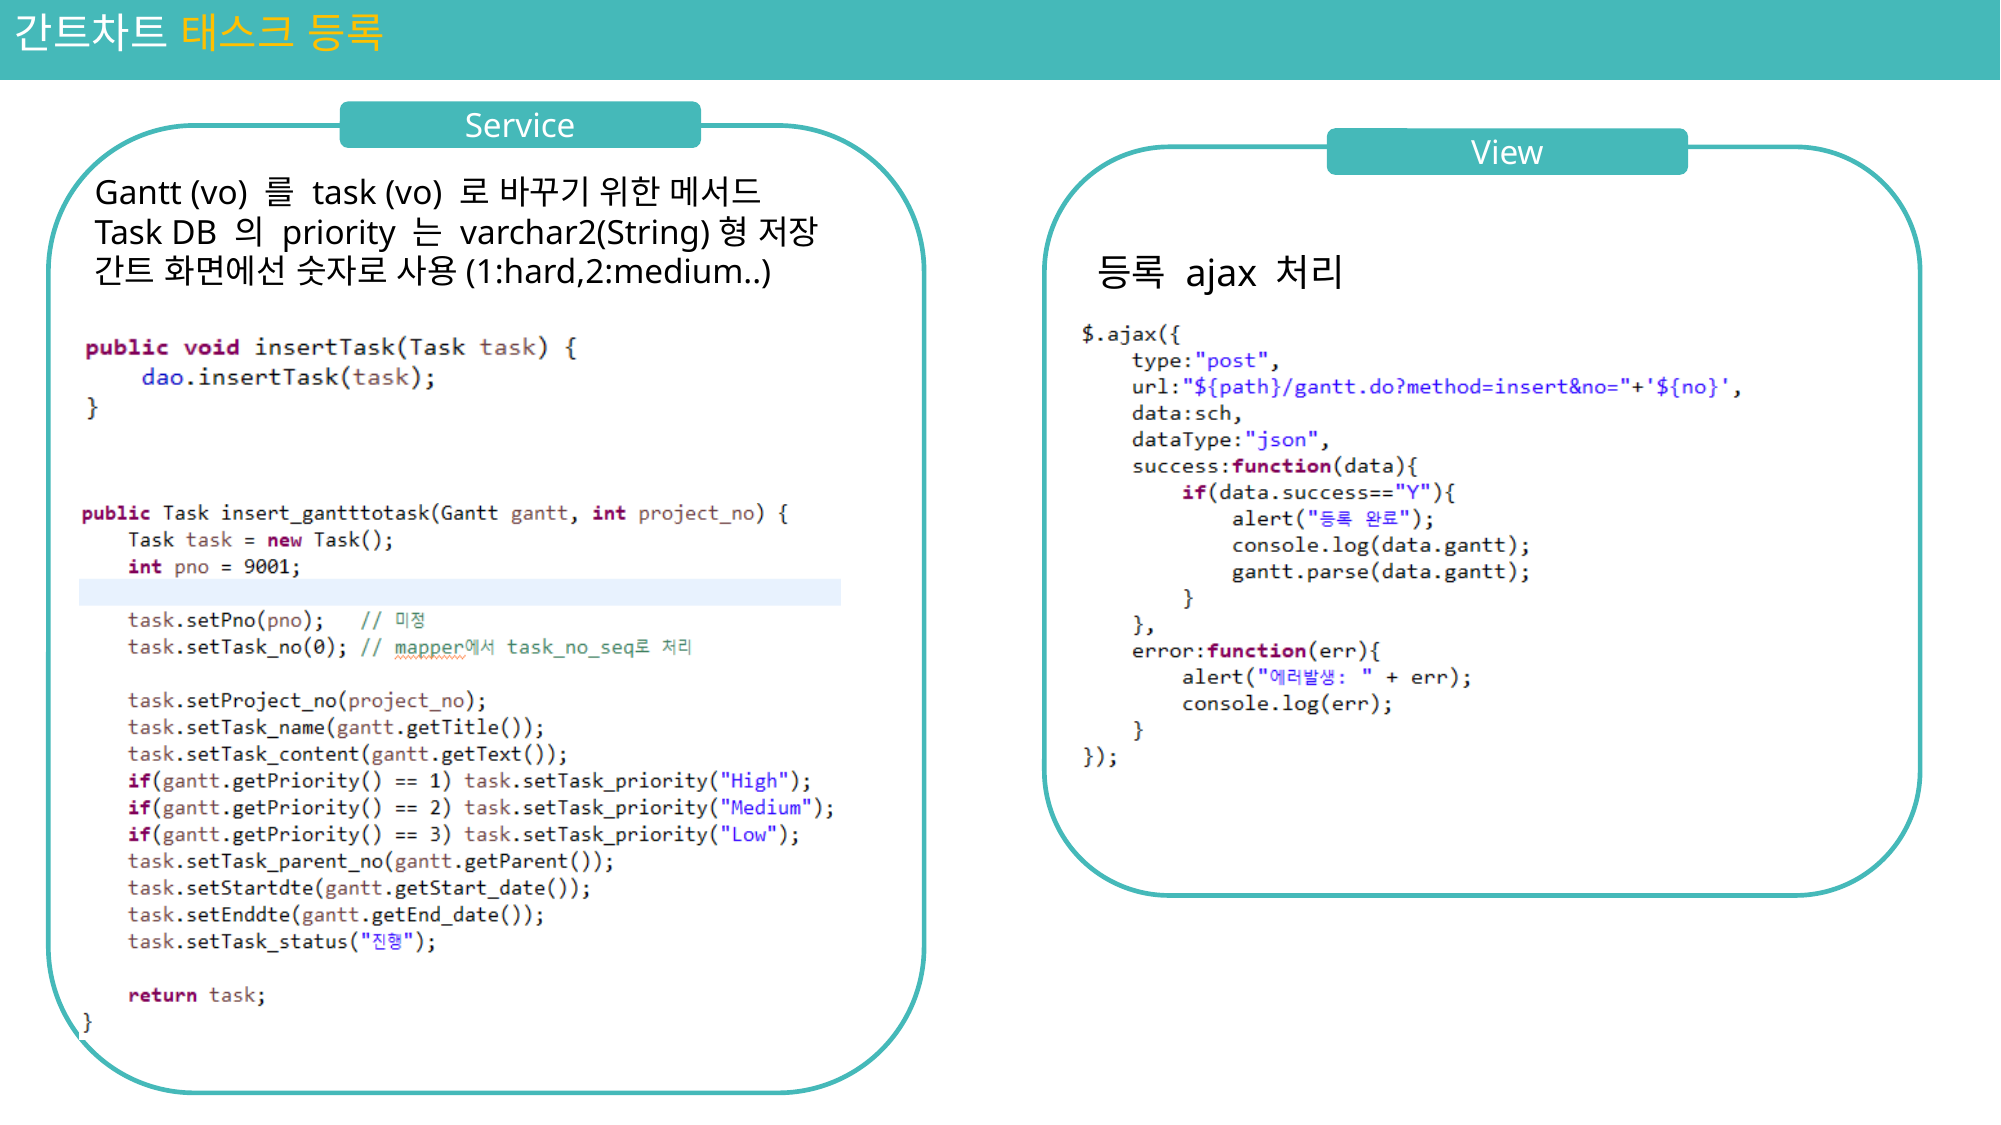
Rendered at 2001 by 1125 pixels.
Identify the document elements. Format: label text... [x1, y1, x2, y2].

picture [79, 503, 841, 1040]
text_box [47, 180, 926, 1094]
text_box Service [339, 101, 702, 148]
text_box Gantt (vo) 를 task (vo) 로 바꾸기 위한 메서드 Task DB 의 priority 는 varchar2(String)형 저장 간트 화면에선 숫자로 사용(1:hard,2:medium..) [79, 163, 900, 298]
text_box 등록 ajax 처리 [1082, 241, 1746, 302]
picture [79, 333, 602, 437]
text_box 간트차트 태스크 등록 [0, 0, 1530, 115]
text_box [1043, 145, 1922, 897]
text_box [1530, 0, 2000, 80]
text_box View [1326, 128, 1689, 175]
text_box [95, 124, 878, 163]
picture [1082, 320, 1751, 770]
